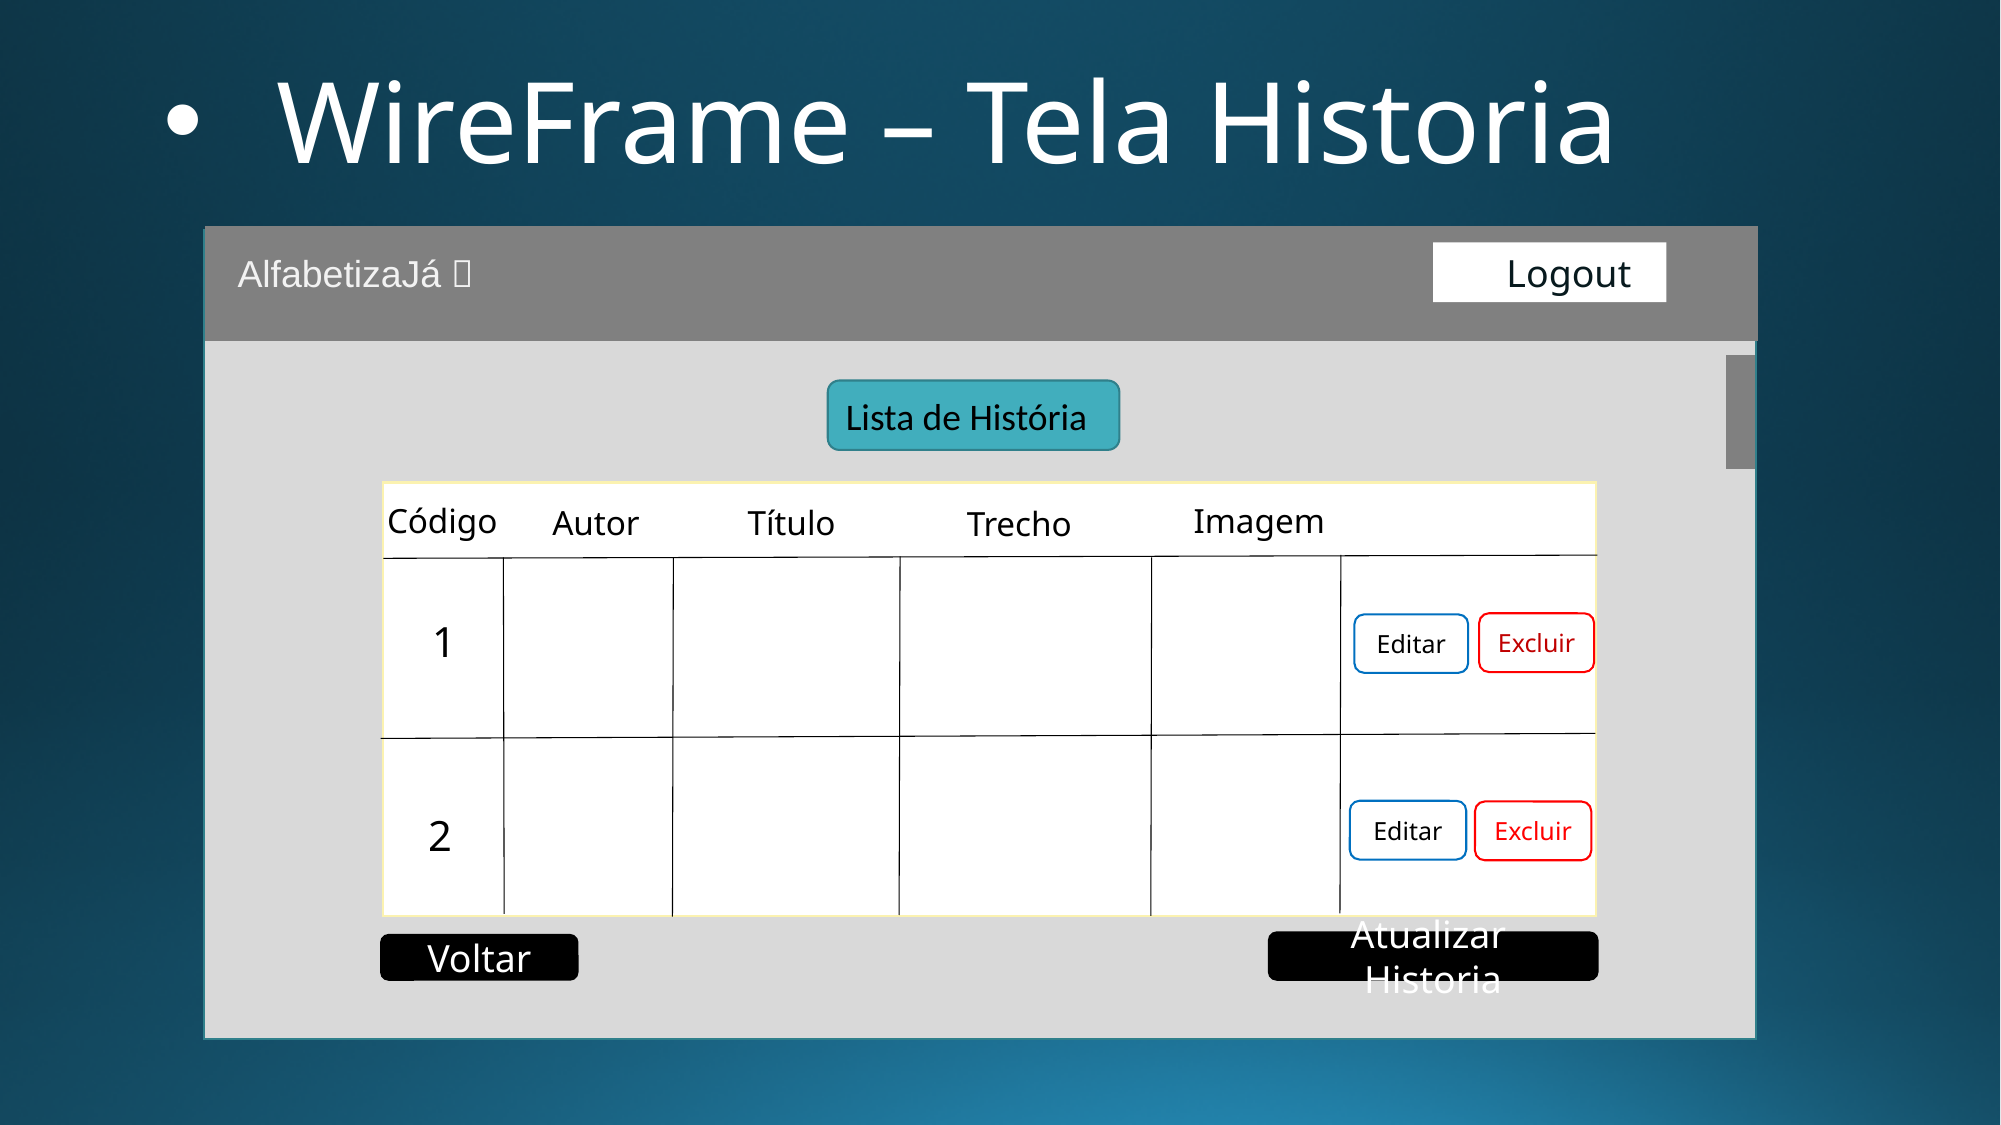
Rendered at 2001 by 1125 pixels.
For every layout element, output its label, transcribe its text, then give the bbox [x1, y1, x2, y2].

text_box [205, 226, 1758, 341]
text_box Editar [1353, 613, 1470, 674]
text_box Lista de História [826, 379, 1121, 451]
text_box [1152, 733, 1339, 739]
text_box Atualizar Historia [1267, 931, 1599, 981]
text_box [901, 733, 1150, 739]
text_box Excluir [1473, 800, 1593, 862]
text_box Voltar [380, 933, 579, 981]
text_box Editar [1348, 799, 1468, 861]
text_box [1341, 555, 1598, 559]
text_box [382, 481, 1597, 733]
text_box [505, 733, 672, 739]
text_box [1726, 355, 1755, 469]
text_box [382, 739, 672, 917]
text_box WireFrame – Tela Historia [73, 44, 1786, 194]
picture [0, 0, 2001, 1125]
text_box [203, 229, 1757, 1040]
text_box 1 [417, 608, 472, 673]
text_box 2 [414, 802, 468, 868]
text_box Logout [1433, 242, 1667, 303]
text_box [674, 733, 899, 739]
text_box [674, 559, 1597, 917]
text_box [383, 555, 1339, 559]
text_box Autor [537, 494, 655, 550]
text_box AlfabetizaJá 📖 [222, 242, 669, 303]
text_box Título [732, 494, 851, 550]
text_box Excluir [1478, 612, 1596, 674]
text_box Código [372, 493, 523, 548]
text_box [380, 733, 503, 739]
text_box Trecho [952, 495, 1087, 551]
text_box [1341, 733, 1596, 739]
text_box Imagem [1178, 493, 1340, 548]
